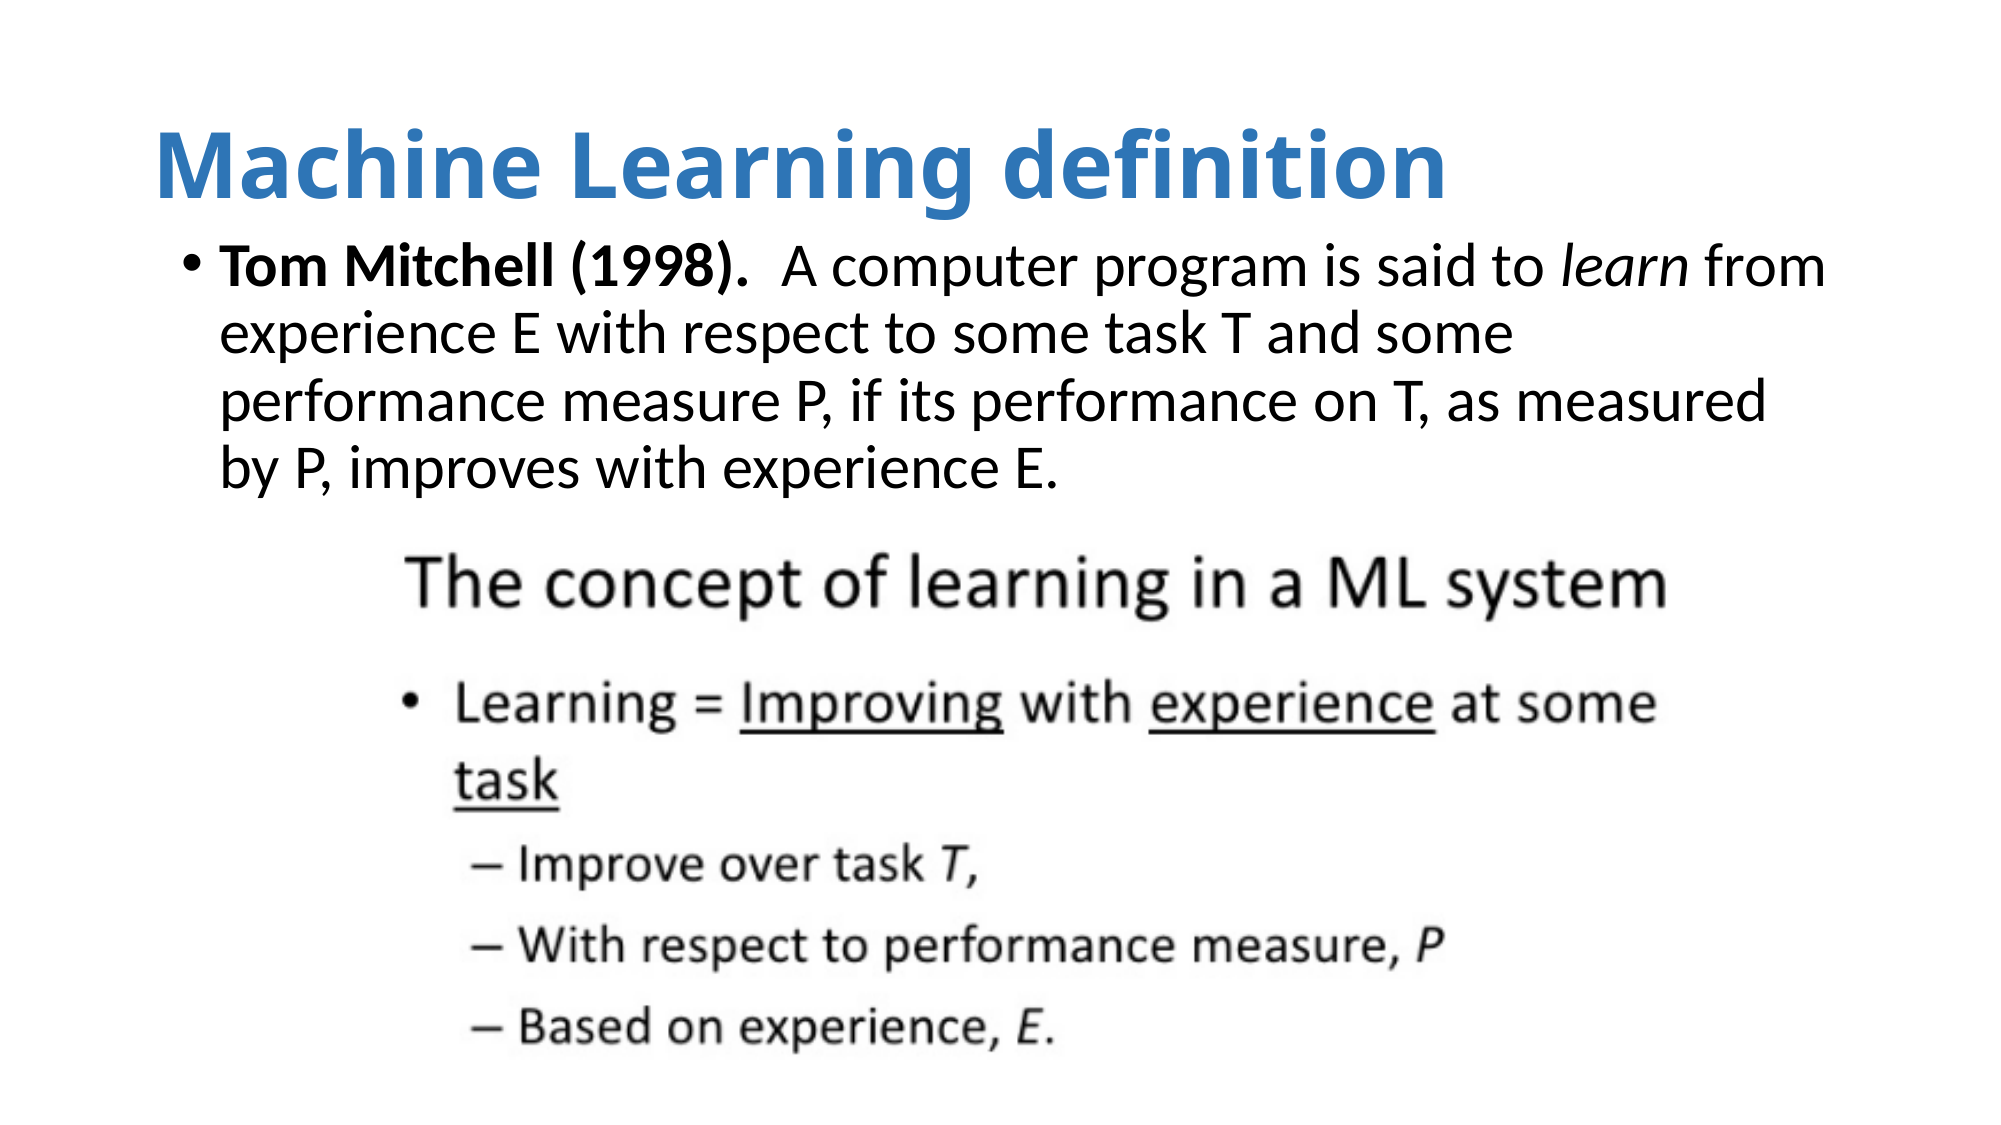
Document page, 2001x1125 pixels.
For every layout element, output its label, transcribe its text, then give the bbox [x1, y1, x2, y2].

picture [380, 528, 1721, 1089]
title Machine Learning definition [137, 59, 1863, 278]
list Tom Mitchell (1998). A computer program is said to learn from experience E with respect to some task T and some performance measure P, if its performance on T, as measured by P, improves with experience E. [166, 278, 1850, 1068]
